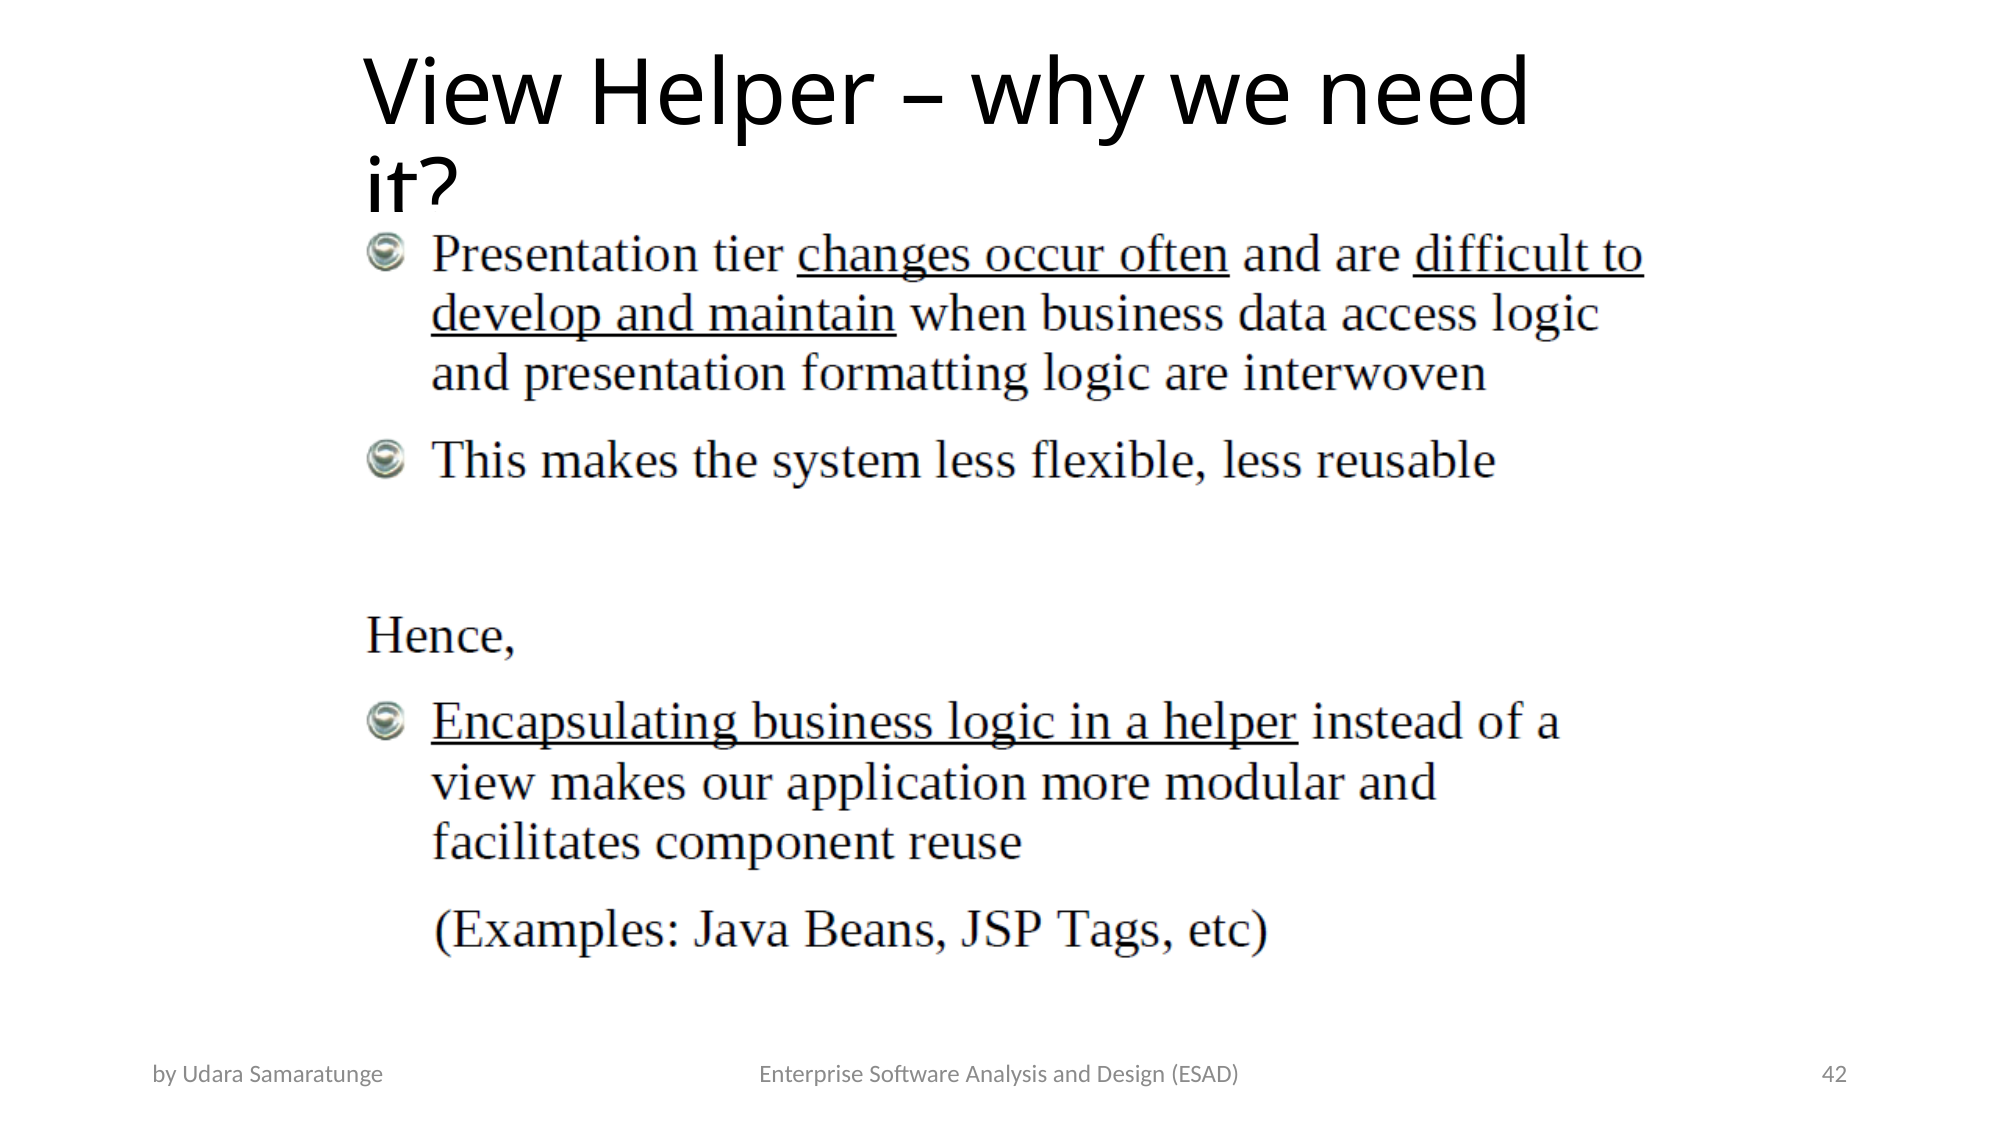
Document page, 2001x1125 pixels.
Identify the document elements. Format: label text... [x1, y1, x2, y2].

title View Helper – why we need it? [348, 35, 1643, 254]
slide_number by Udara Samaratunge [137, 1042, 588, 1103]
picture [353, 212, 1657, 1000]
footer Enterprise Software Analysis and Design (ESAD) [662, 1042, 1338, 1103]
slide_number 42 [1412, 1042, 1863, 1103]
